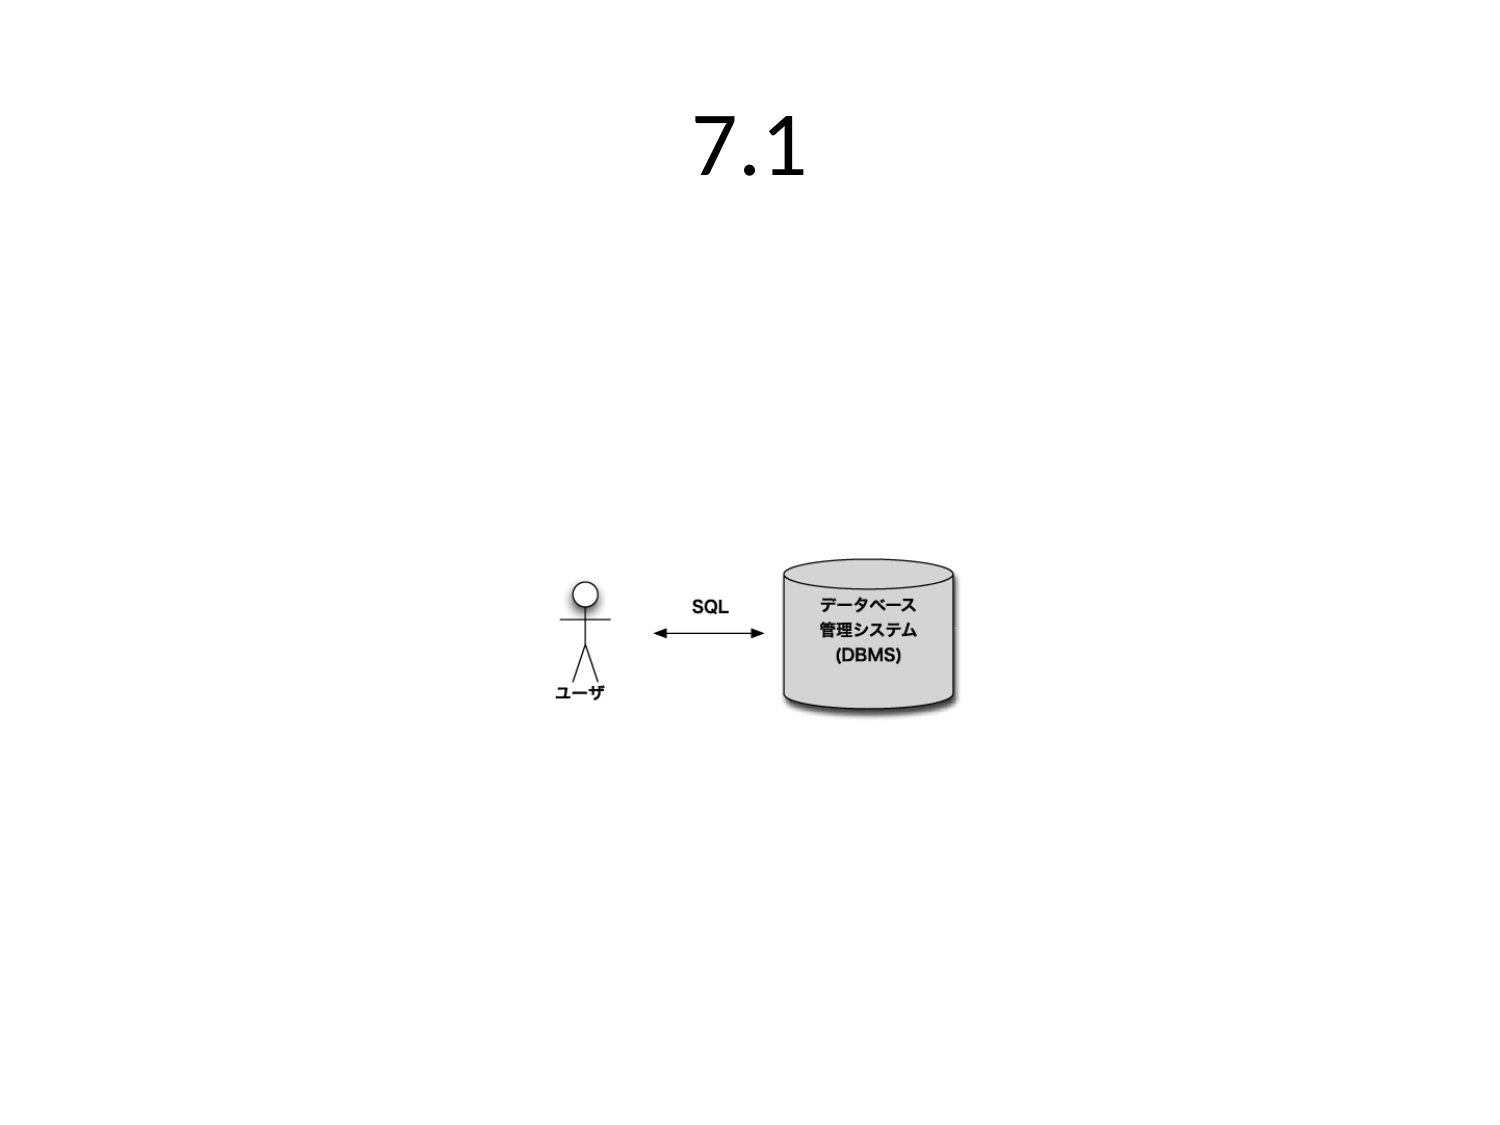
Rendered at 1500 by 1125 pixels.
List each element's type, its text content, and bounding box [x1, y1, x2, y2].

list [191, 262, 1309, 1006]
title 7.1 [75, 45, 1425, 233]
